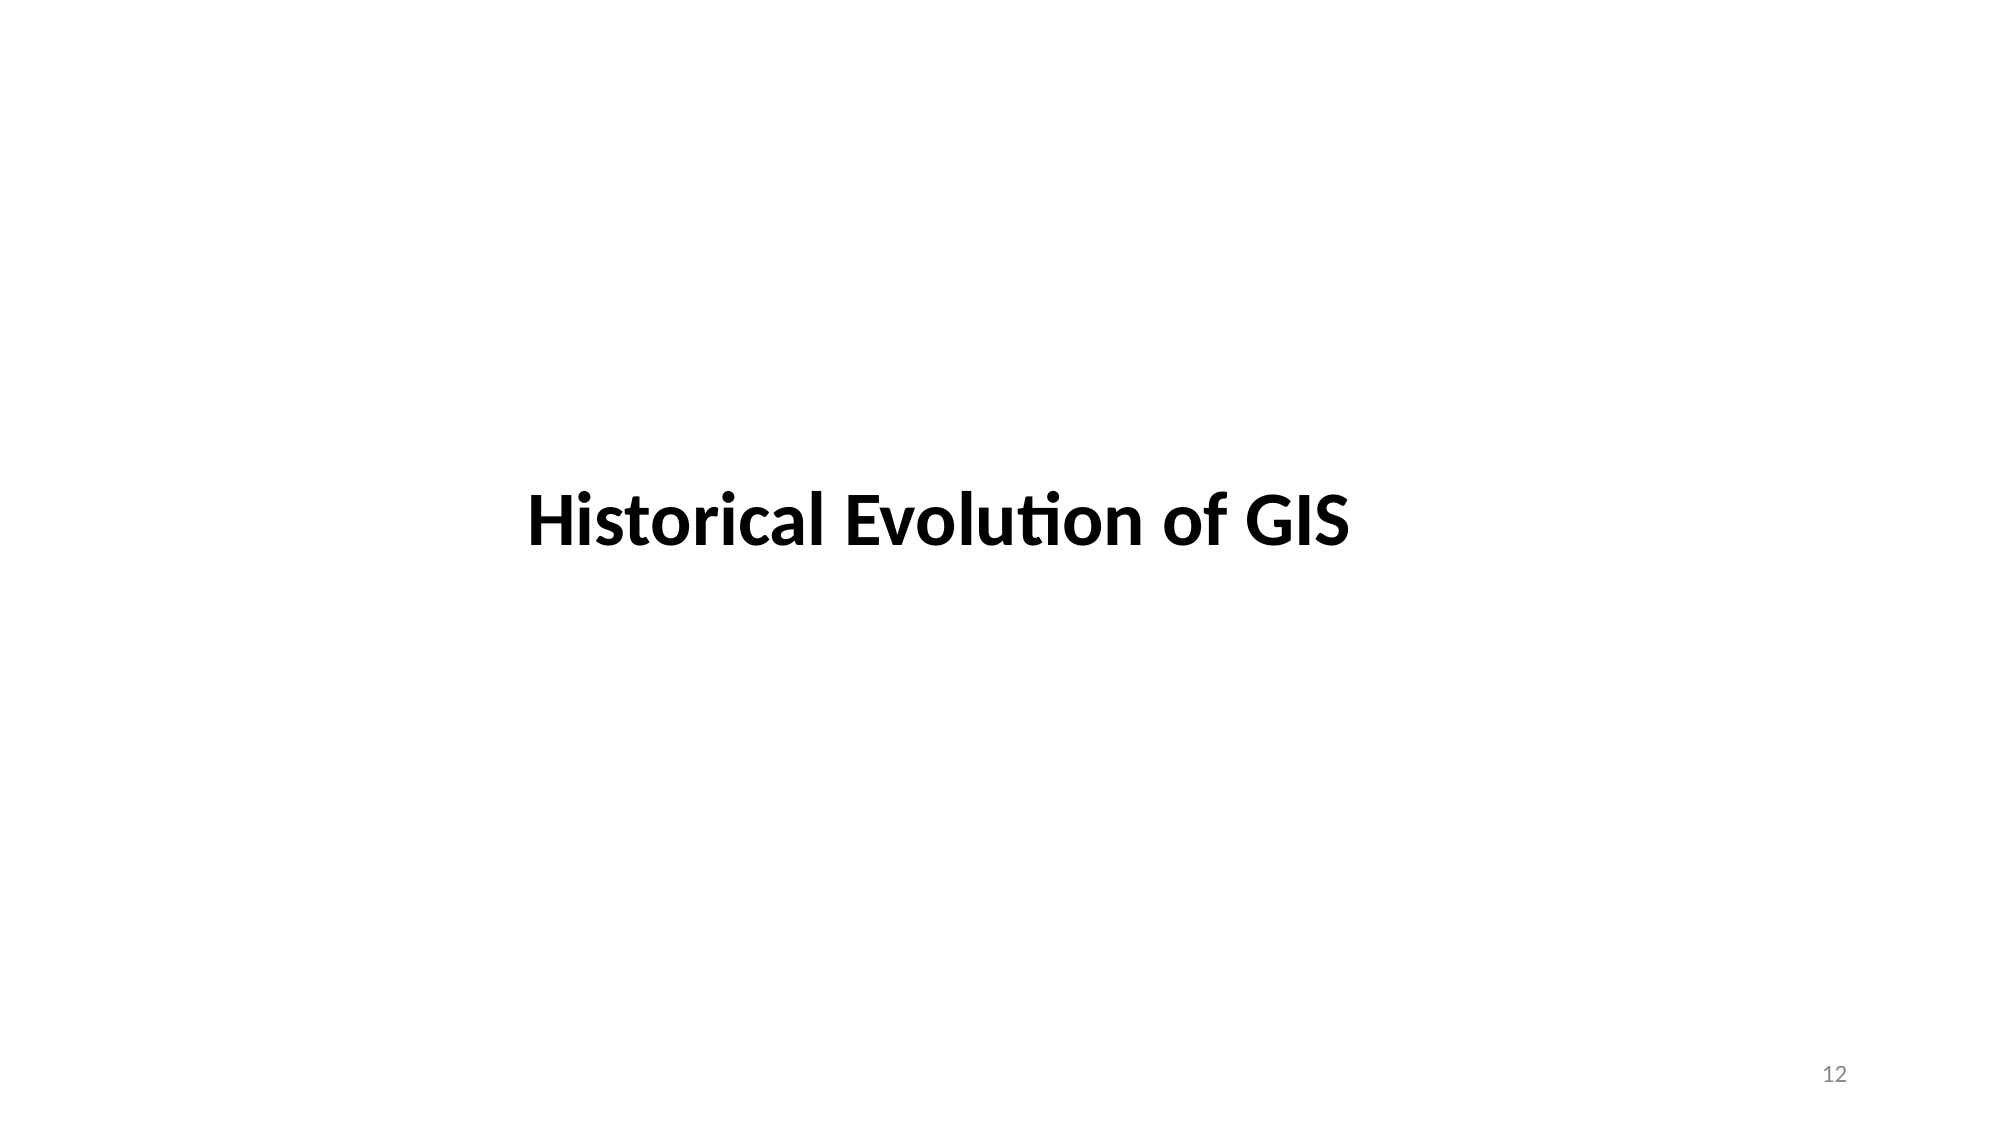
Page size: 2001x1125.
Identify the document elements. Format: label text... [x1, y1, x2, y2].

list Historical Evolution of GIS [137, 471, 1863, 701]
slide_number ‹#› [1412, 1042, 1863, 1103]
